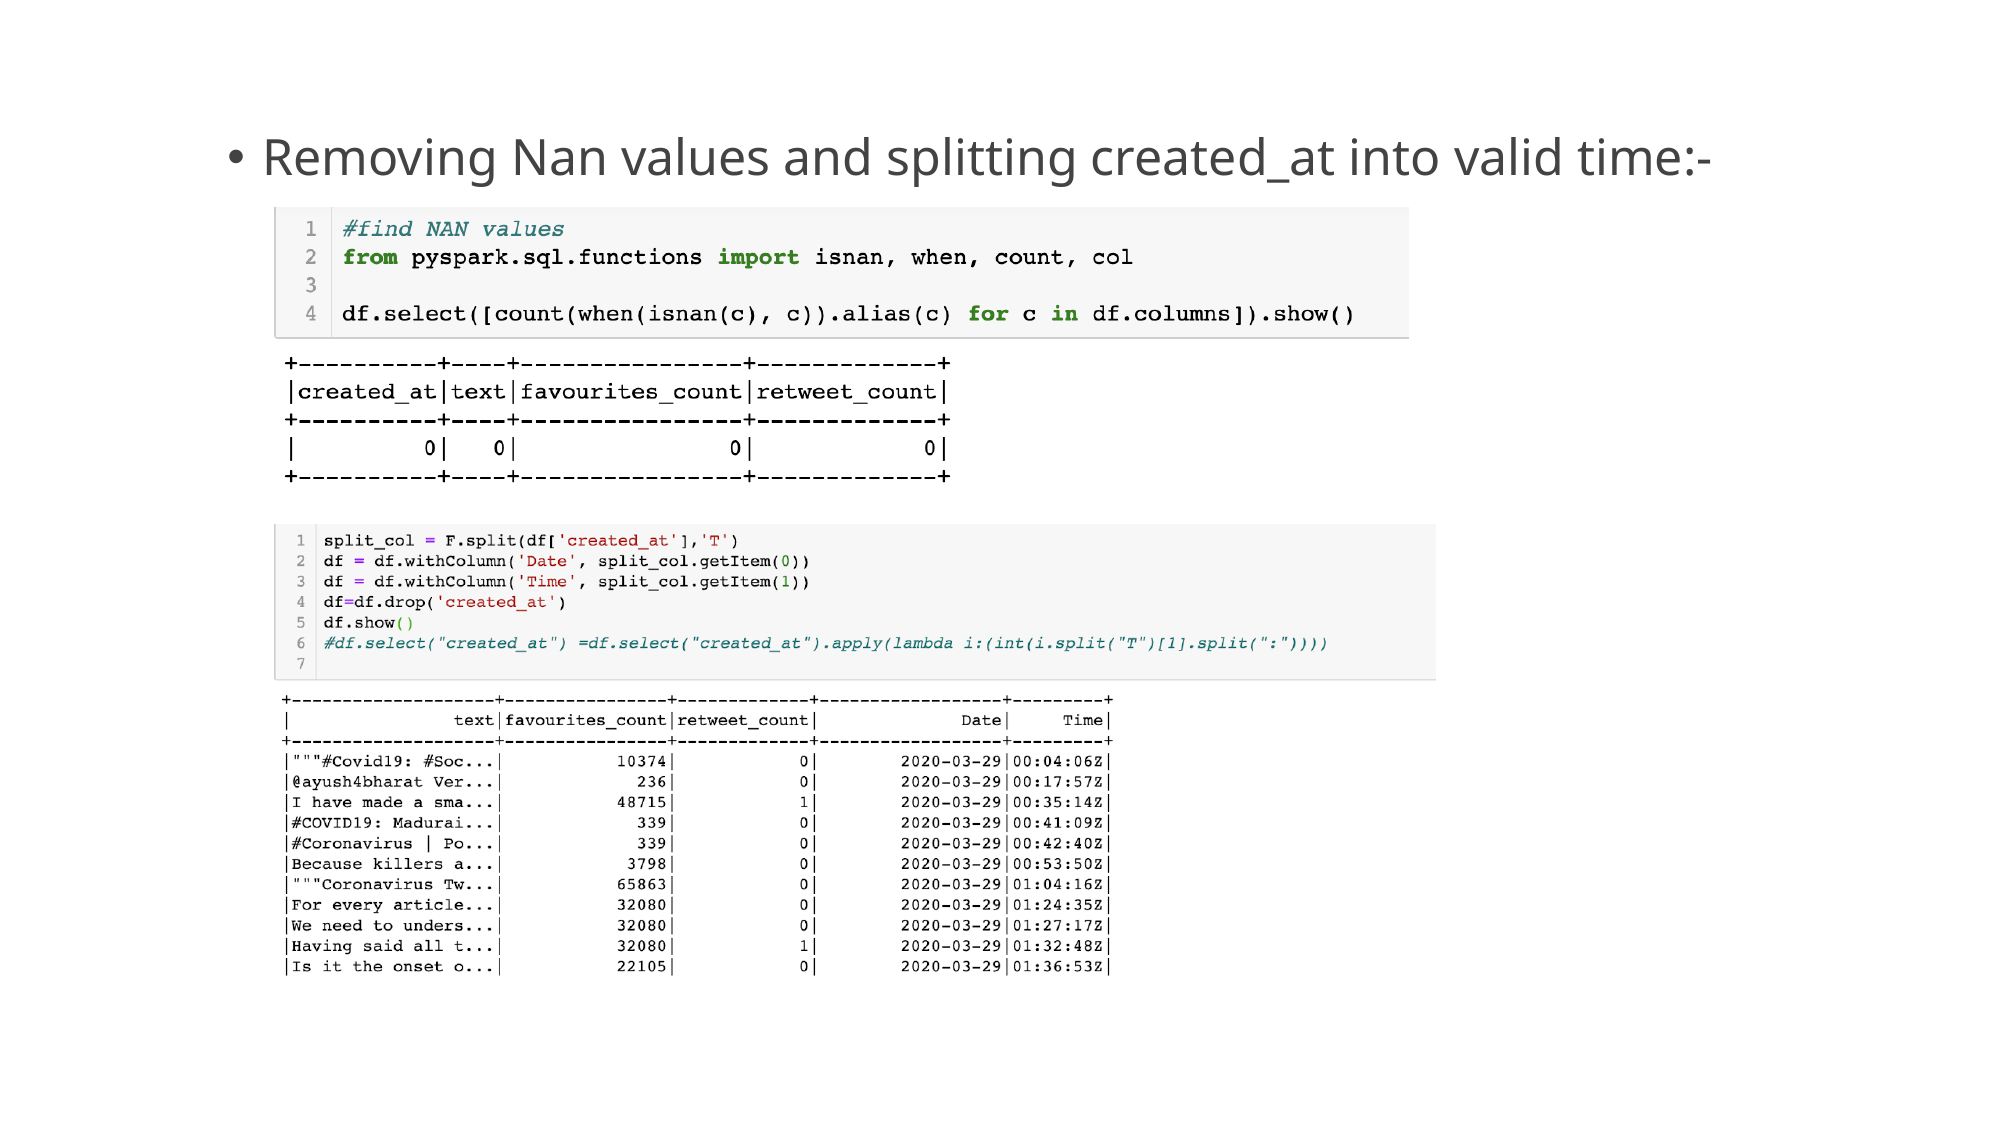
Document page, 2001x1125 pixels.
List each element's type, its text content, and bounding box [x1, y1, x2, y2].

text_box Removing Nan values and splitting created_at into valid time:- [172, 118, 1778, 295]
picture [274, 207, 1409, 512]
picture [274, 524, 1437, 976]
